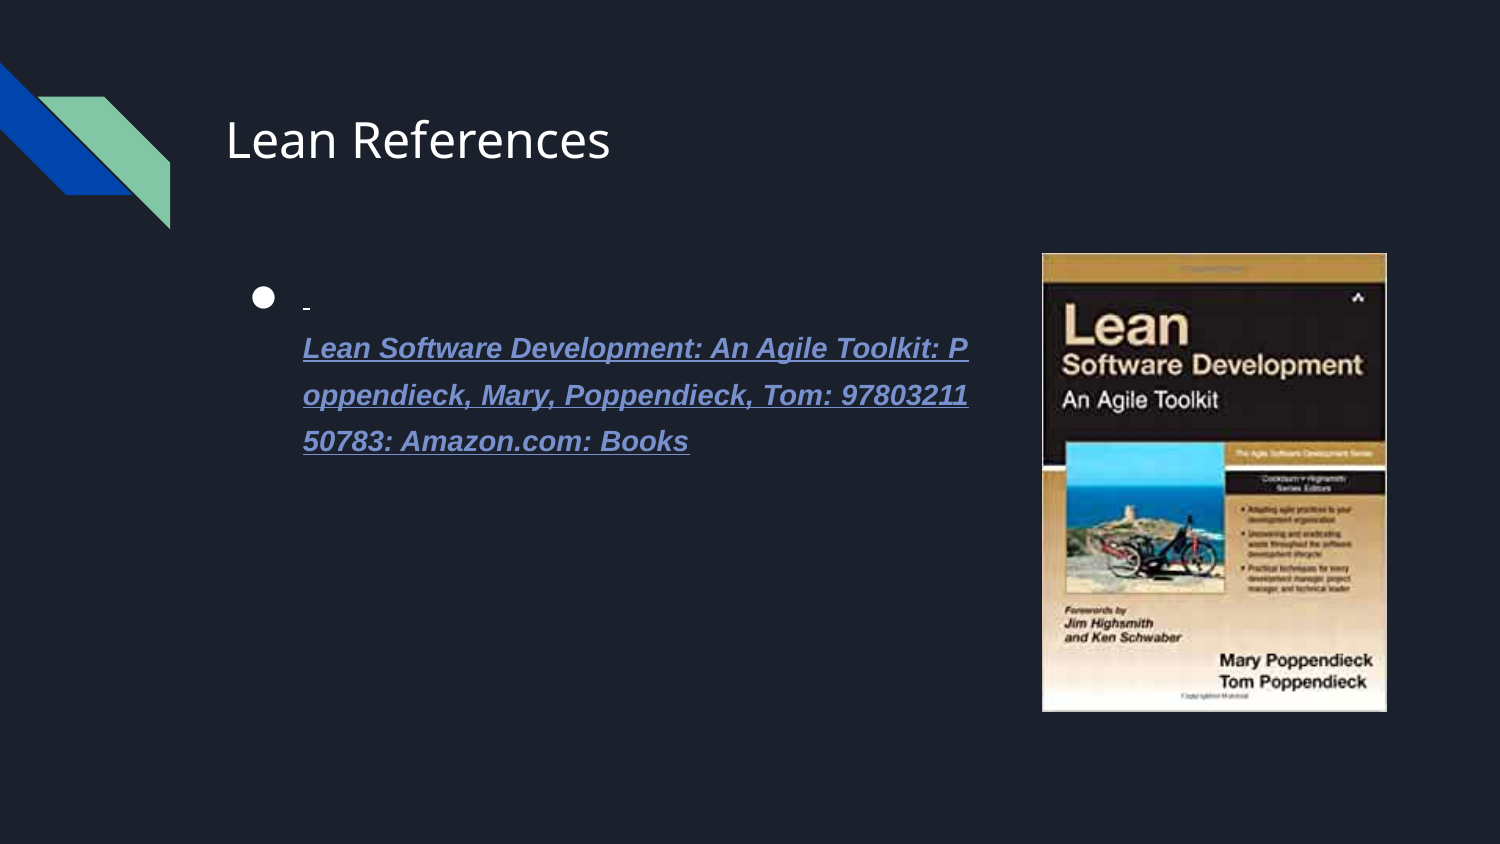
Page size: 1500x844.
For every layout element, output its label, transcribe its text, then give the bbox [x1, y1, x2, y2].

title Lean References [197, 93, 1353, 244]
picture [1042, 253, 1387, 712]
list Lean Software Development: An Agile Toolkit: Poppendieck, Mary, Poppendieck, Tom: 9780321150783: Amazon.com: Books [212, 243, 992, 740]
